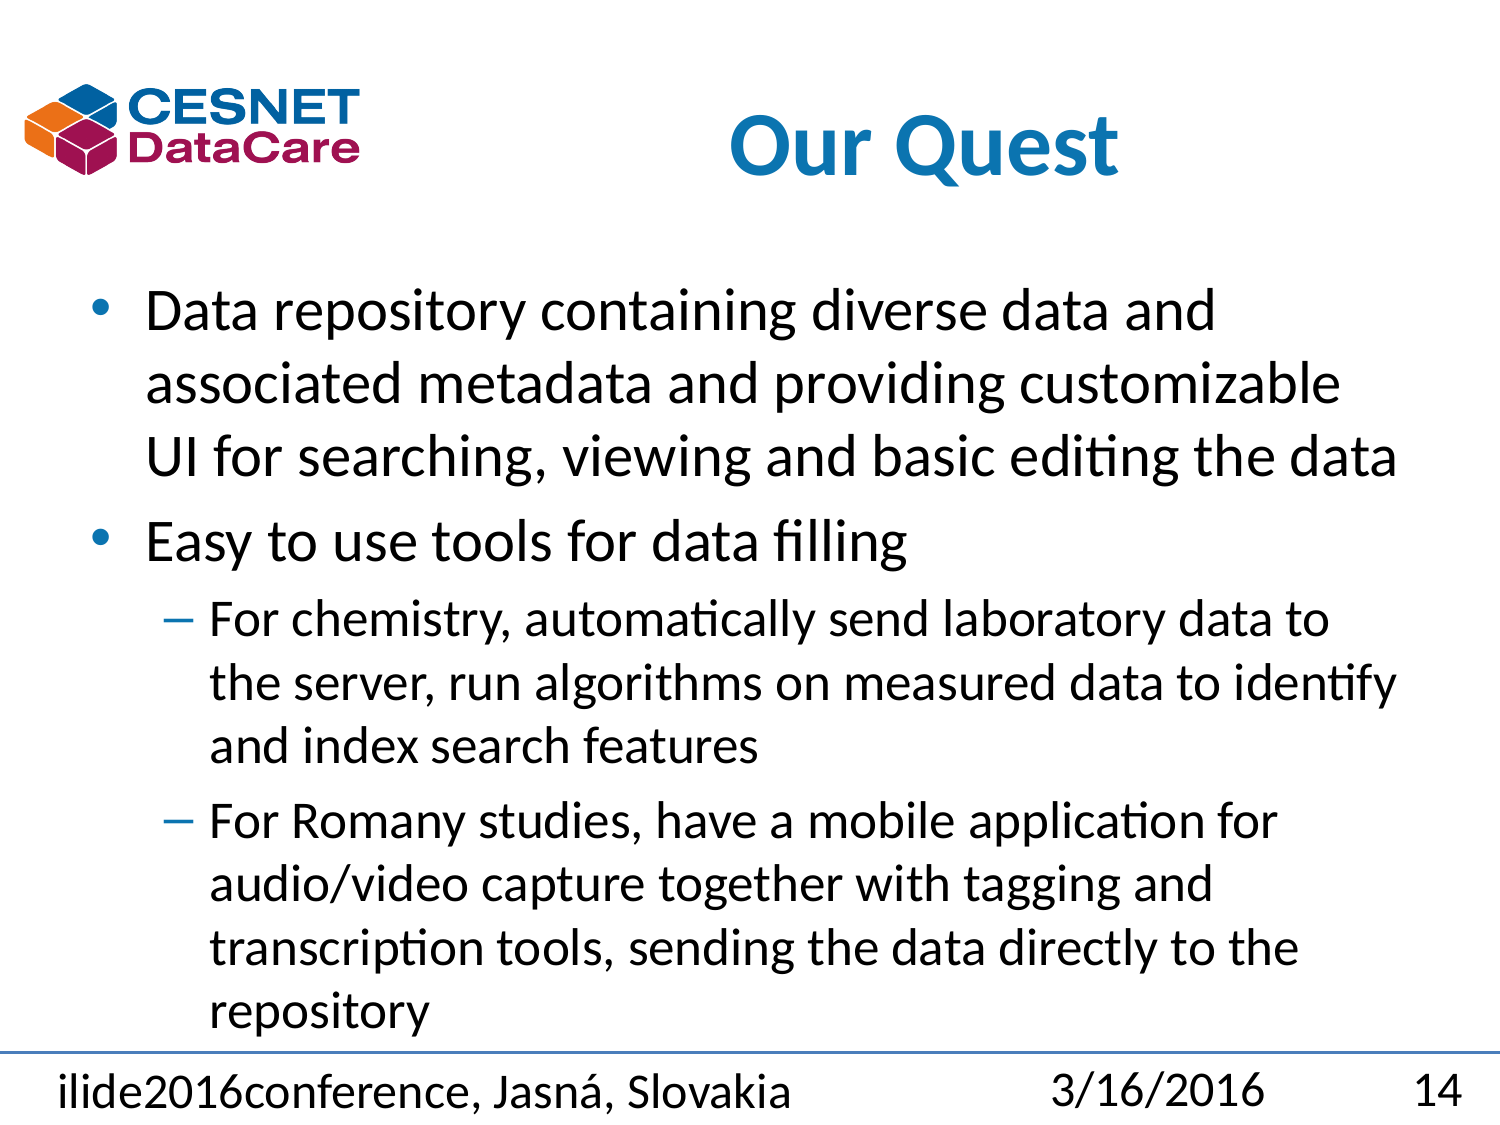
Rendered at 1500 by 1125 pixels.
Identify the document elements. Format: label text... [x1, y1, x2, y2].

text_box [850, 1060, 1500, 1125]
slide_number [1015, 1060, 1300, 1123]
picture [24, 83, 360, 176]
slide_number 14 [1374, 1057, 1500, 1123]
title Our Quest [425, 45, 1425, 233]
footer ilide2016conference, Jasná, Slovakia [0, 1059, 850, 1125]
list Data repository containing diverse data and associated metadata and providing customizable UI for searching, viewing and basic editing the data Easy to use tools for data filling For chemistry, automatically send laboratory data to the server, run algorithms on measured data to identify and index search features For Romany studies, have a mobile application for audio/video capture together with tagging and transcription tools, sending the data directly to the repository [75, 262, 1425, 1048]
